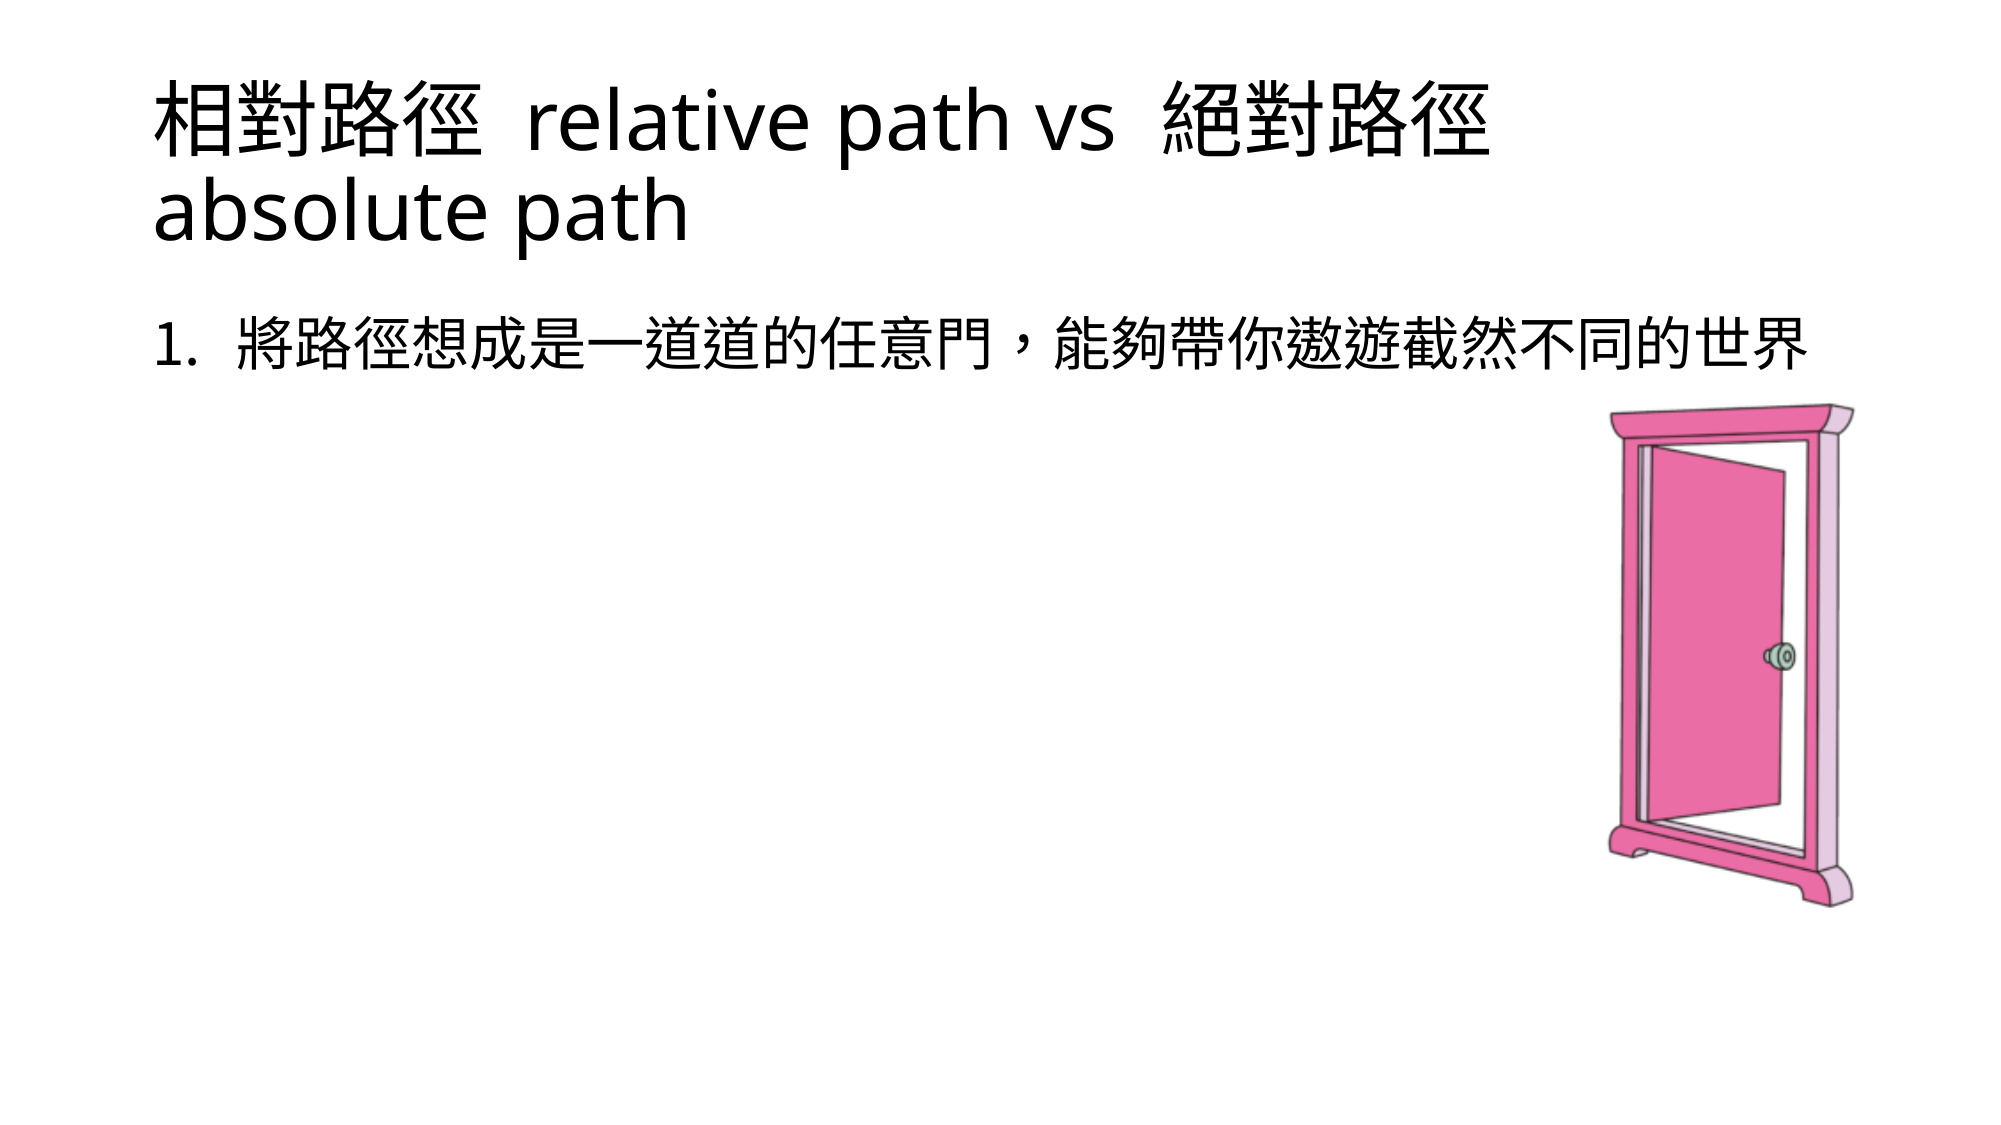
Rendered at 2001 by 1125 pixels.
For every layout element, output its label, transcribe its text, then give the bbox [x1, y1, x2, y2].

list 將路徑想成是一道道的任意門，能夠帶你遨遊截然不同的世界 [137, 299, 1863, 1014]
picture [1597, 397, 1863, 915]
title 相對路徑 relative path vs 絕對路徑 absolute path [137, 59, 1863, 278]
